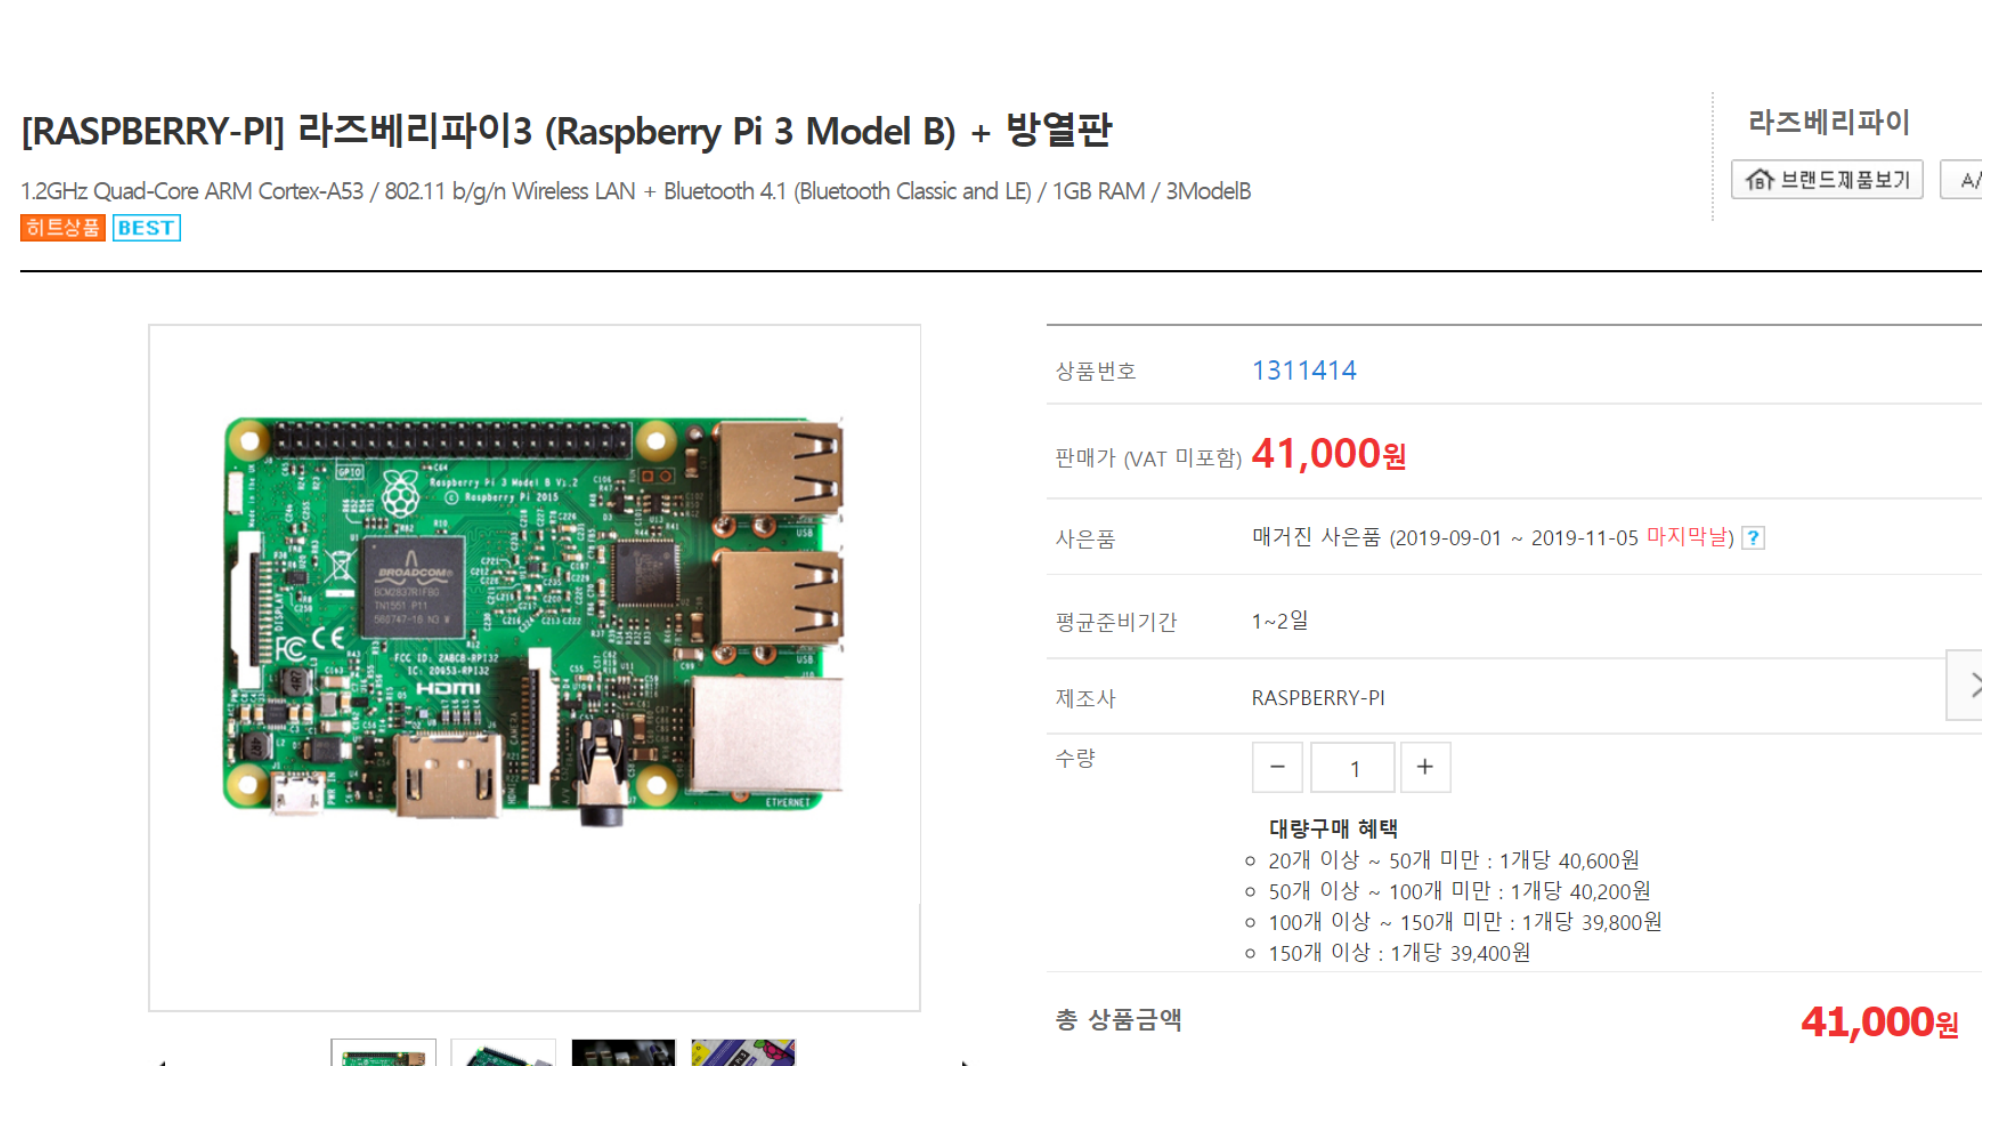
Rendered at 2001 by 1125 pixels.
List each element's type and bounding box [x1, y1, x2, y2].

list [18, 92, 1982, 1066]
